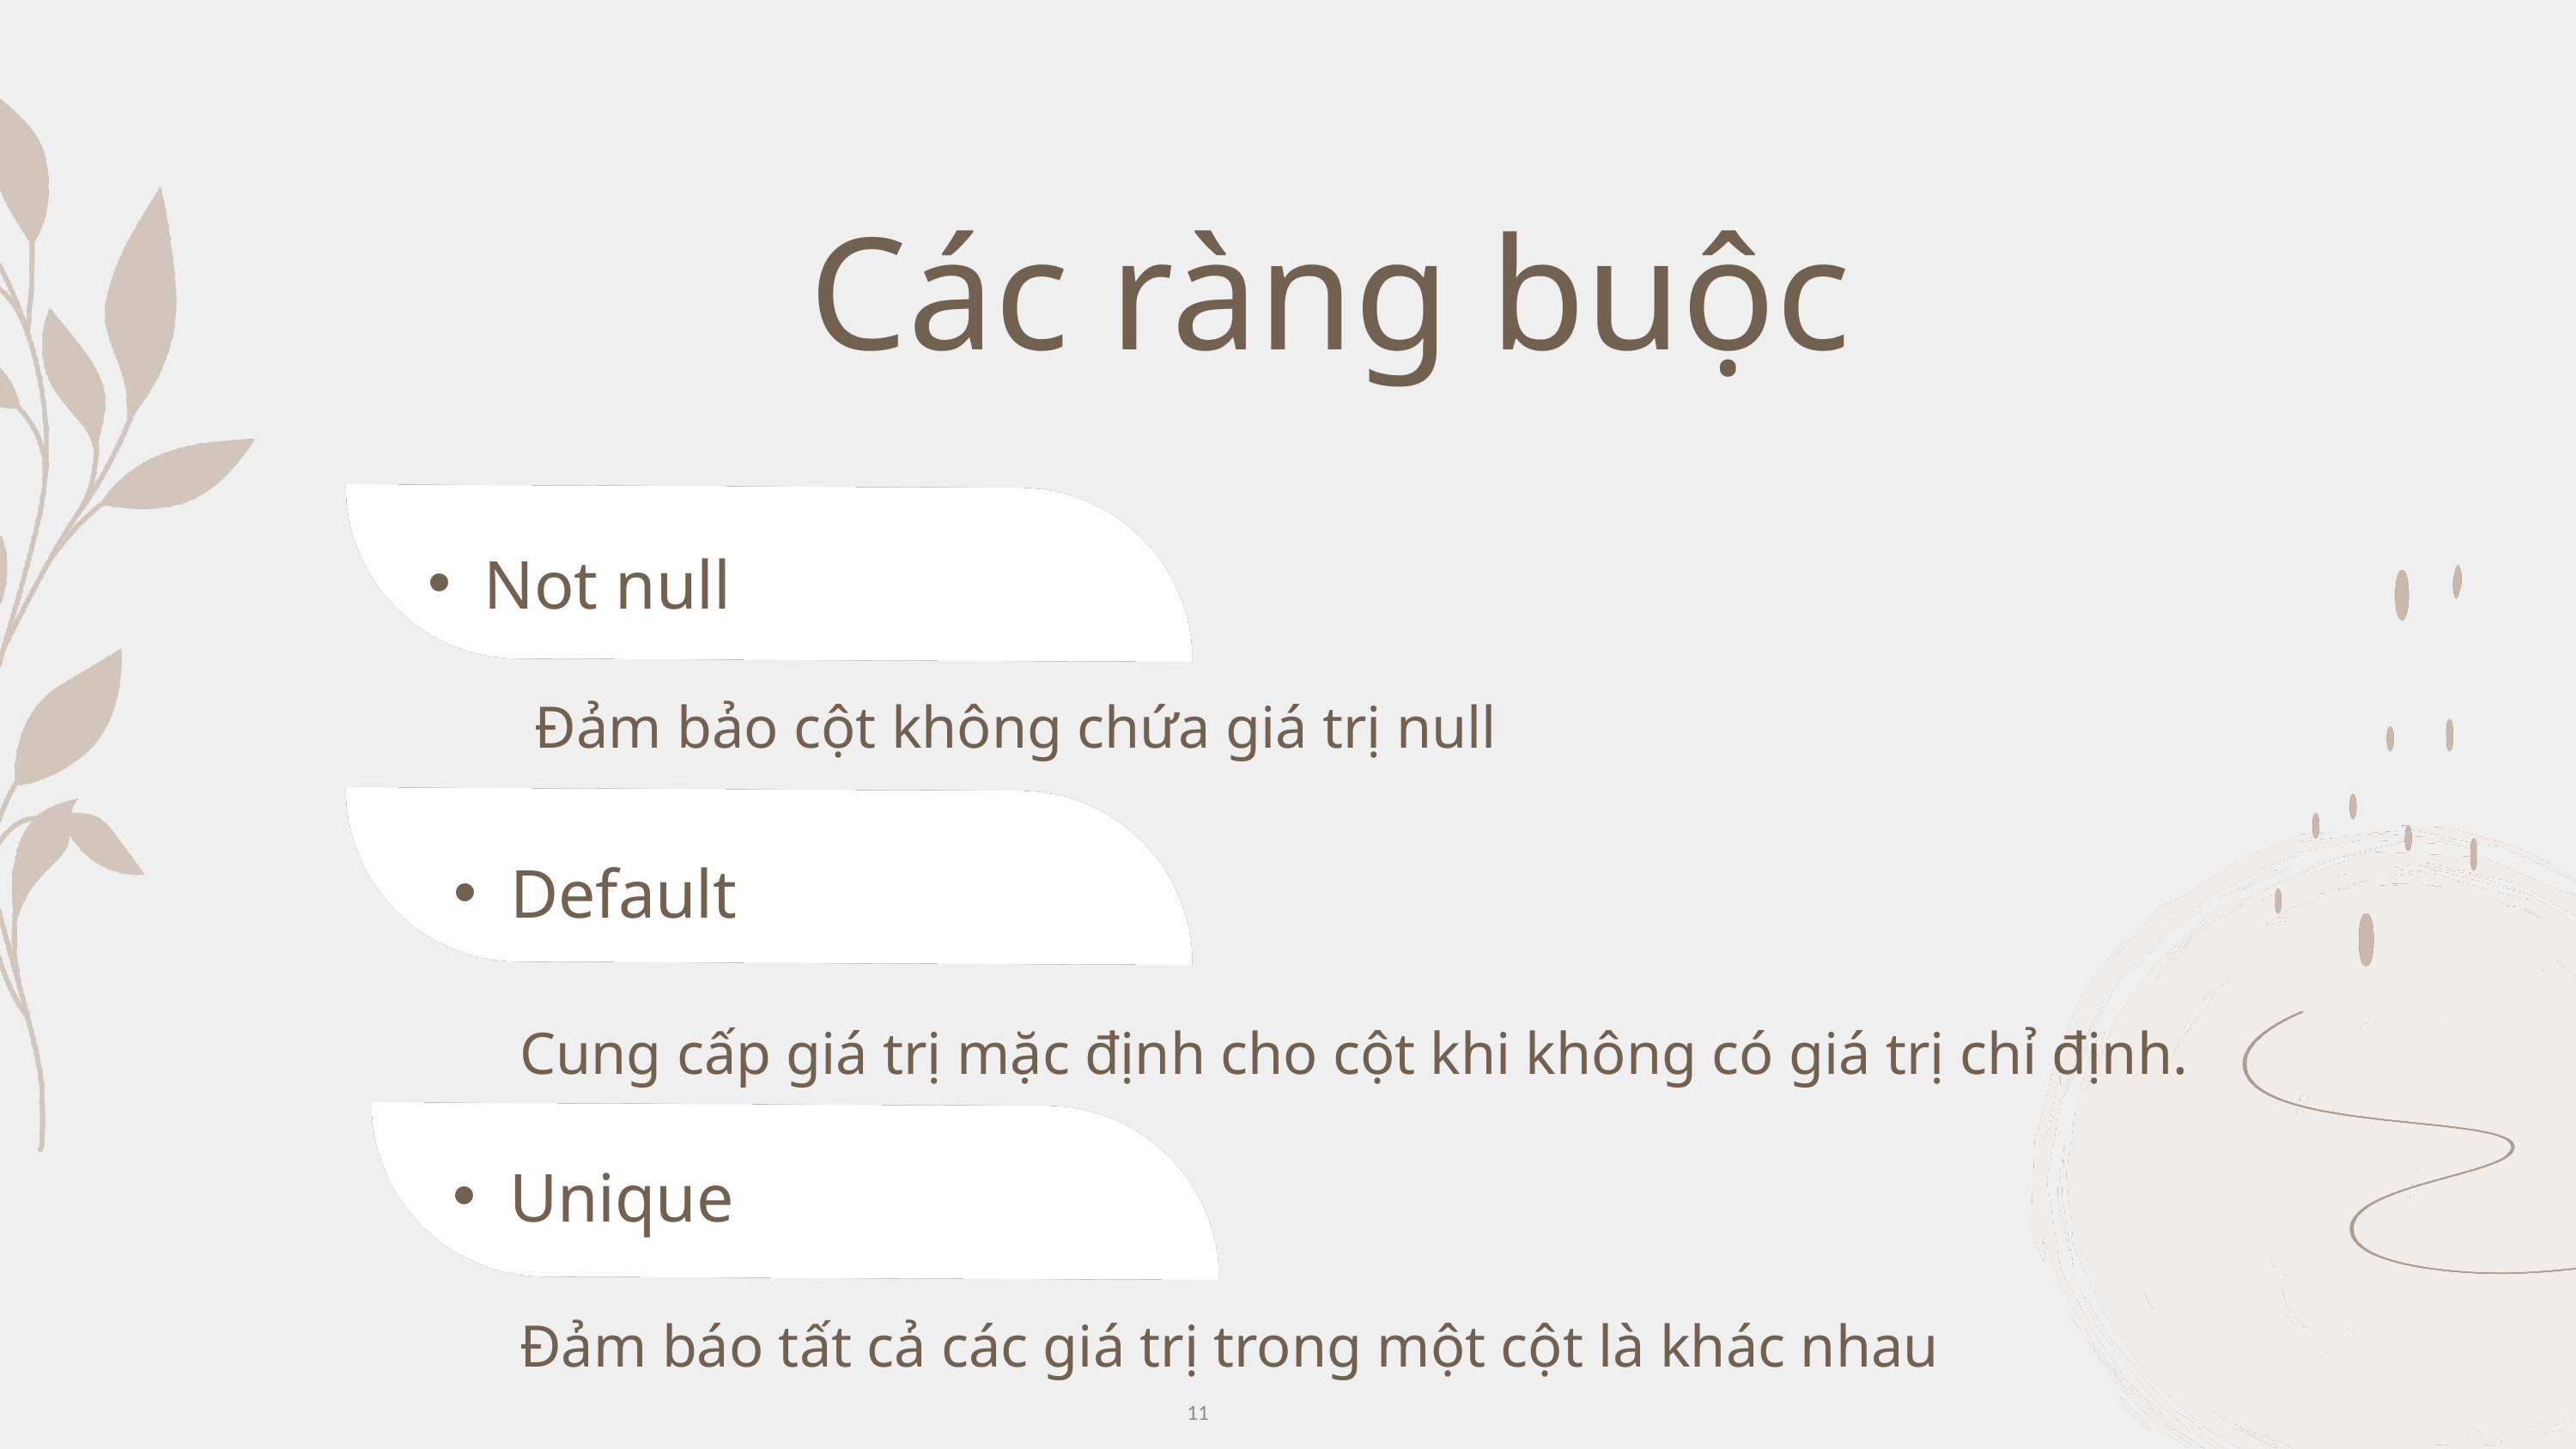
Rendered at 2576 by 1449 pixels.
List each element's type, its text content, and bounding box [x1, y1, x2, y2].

text_box [345, 787, 1193, 965]
text_box Đảm bảo cột không chứa giá trị null [519, 679, 1932, 761]
text_box Not null [371, 529, 1263, 622]
slide_number 11 [920, 1385, 1222, 1438]
text_box Các ràng buộc [769, 163, 1892, 382]
text_box Cung cấp giá trị mặc định cho cột khi không có giá trị chỉ định. [519, 1005, 1932, 1087]
text_box Unique [396, 1142, 1288, 1235]
text_box Default [398, 838, 1289, 931]
text_box [0, 41, 255, 1152]
text_box [371, 1102, 1219, 1280]
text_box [1936, 650, 2576, 1449]
text_box [345, 484, 1193, 662]
text_box Đảm báo tất cả các giá trị trong một cột là khác nhau [519, 1298, 1932, 1379]
picture [2275, 556, 2477, 650]
